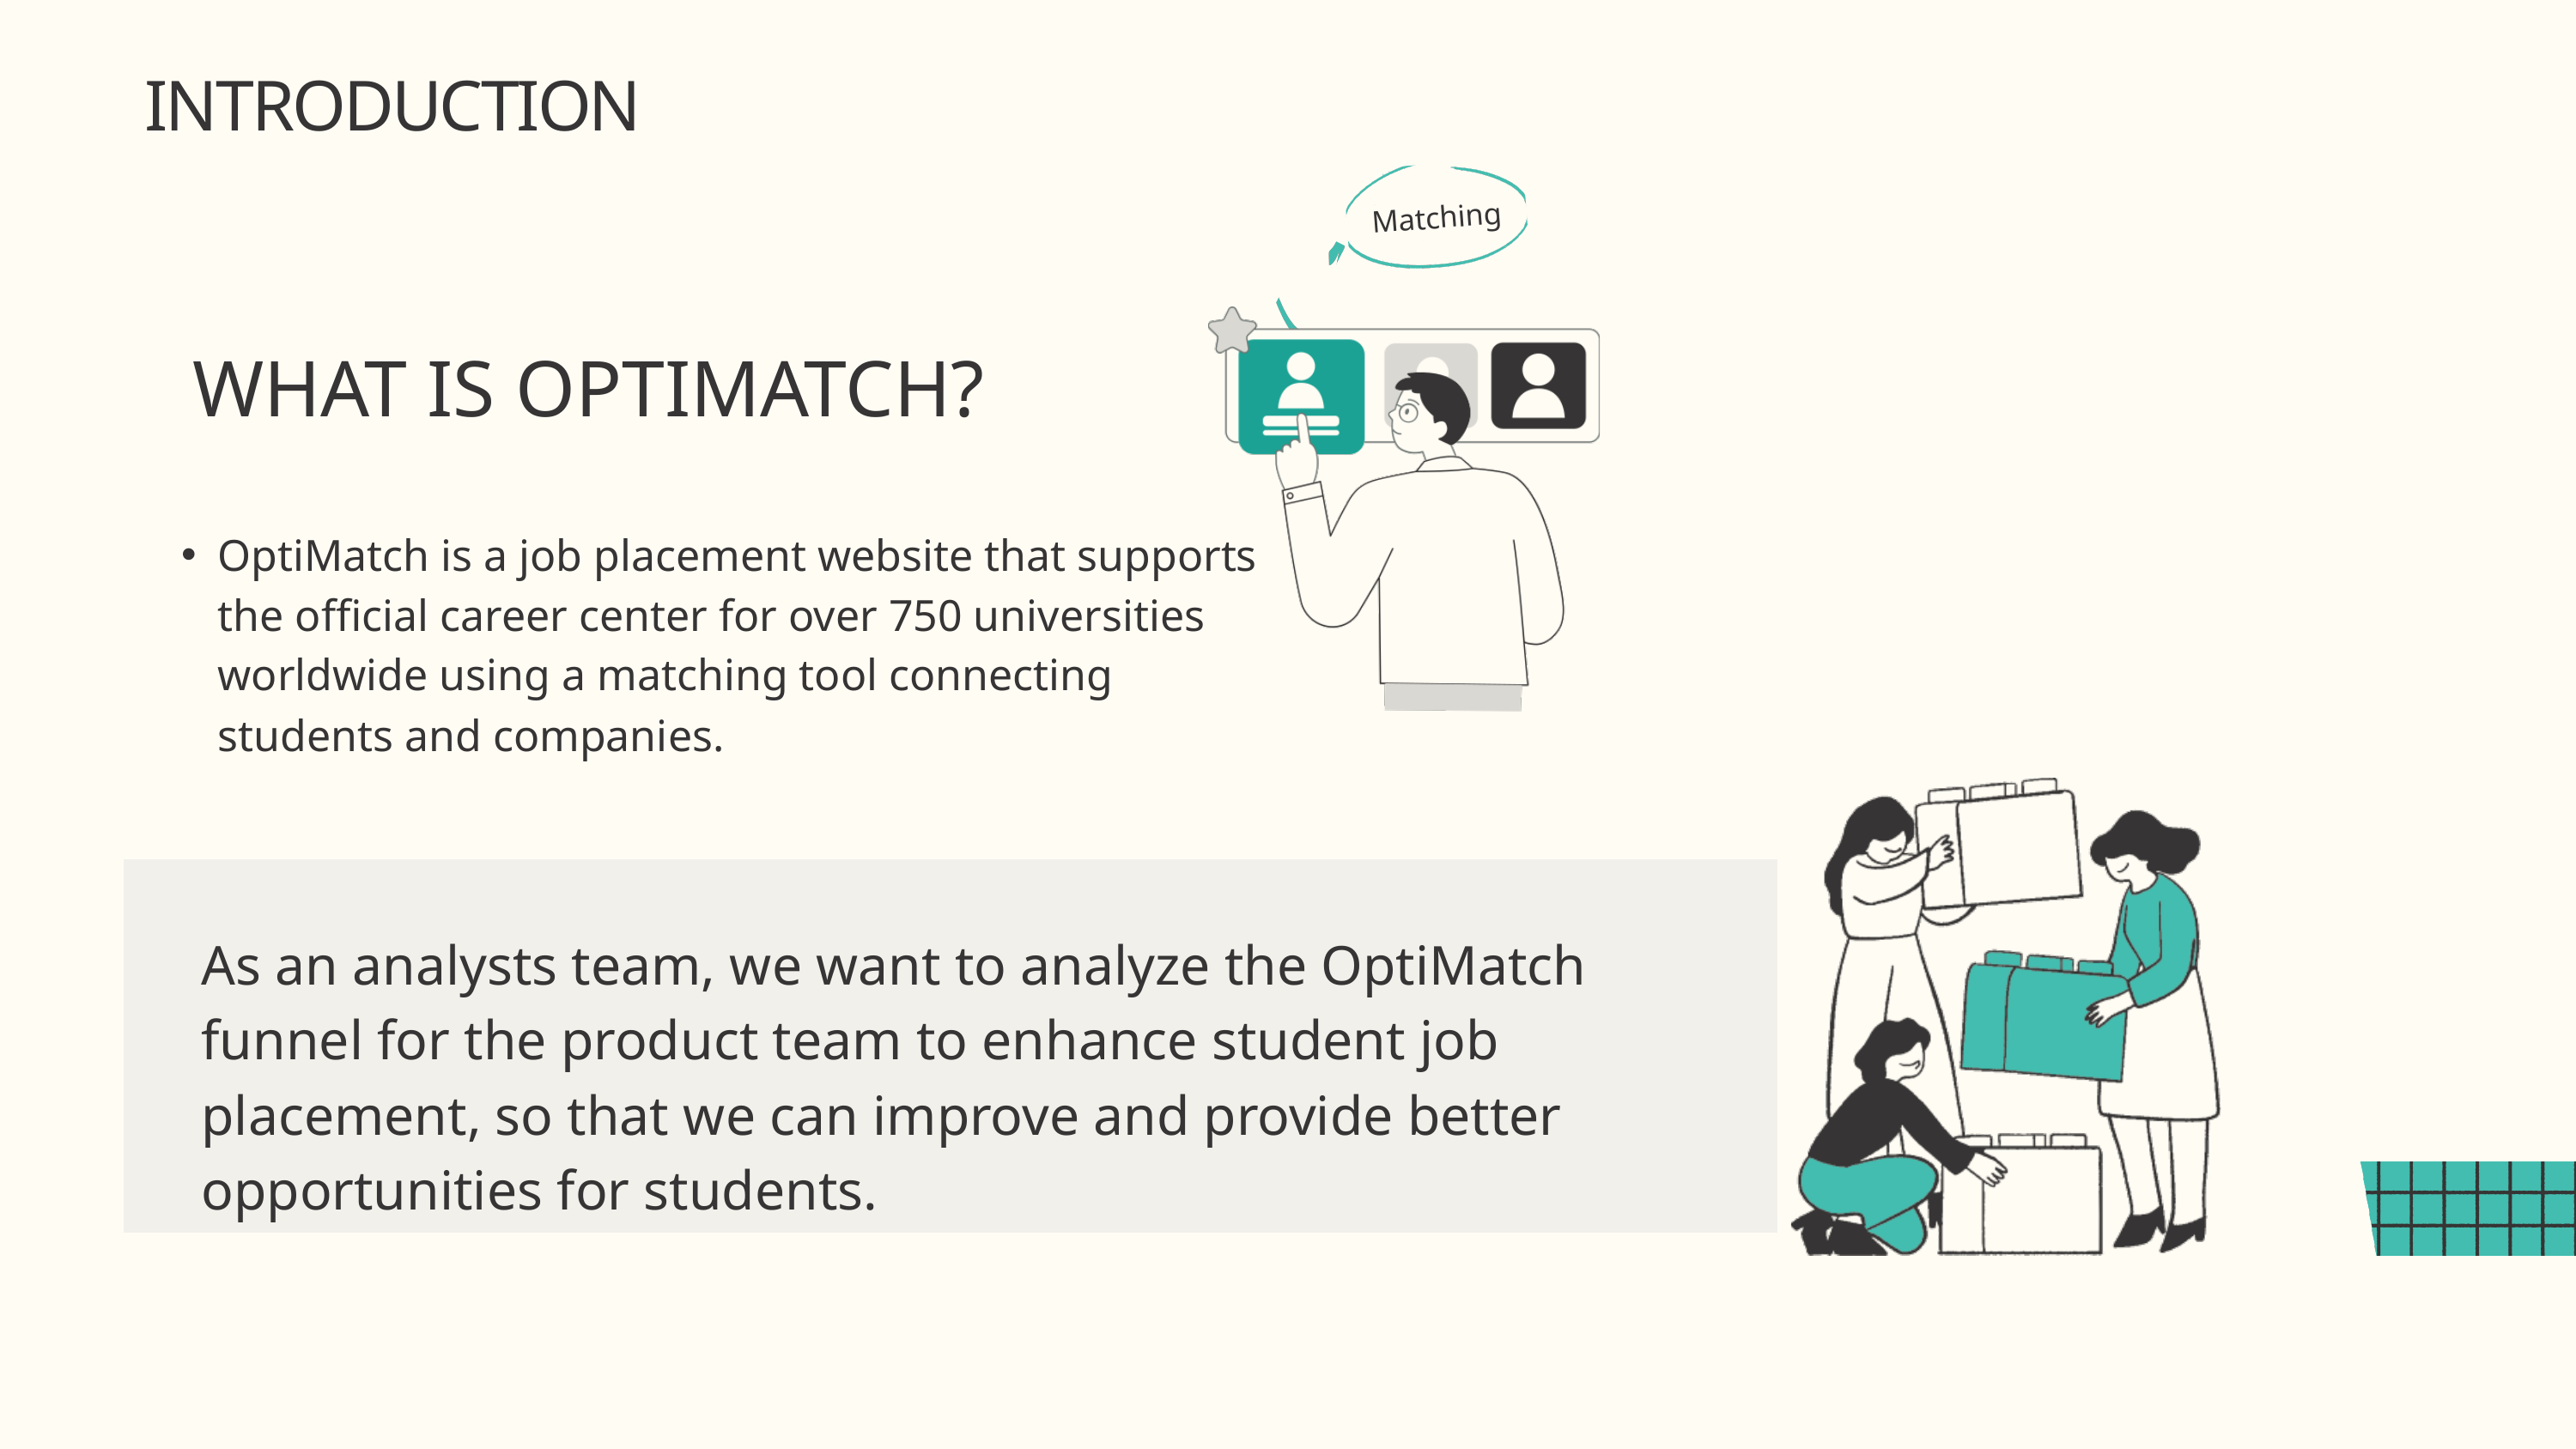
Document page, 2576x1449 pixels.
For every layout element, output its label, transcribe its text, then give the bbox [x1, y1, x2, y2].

text_box INTRODUCTION [144, 81, 1266, 145]
text_box OptiMatch is a job placement website that supports the official career center for over 750 universities worldwide using a matching tool connecting students and companies. [144, 519, 1289, 760]
text_box [1790, 778, 2221, 1256]
text_box [2360, 1161, 2576, 1256]
text_box [1207, 306, 1601, 712]
text_box [1273, 229, 1346, 306]
text_box [1342, 157, 1531, 276]
text_box Matching [1365, 191, 1507, 239]
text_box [123, 858, 1778, 1233]
text_box WHAT IS OPTIMATCH? [192, 336, 1168, 433]
